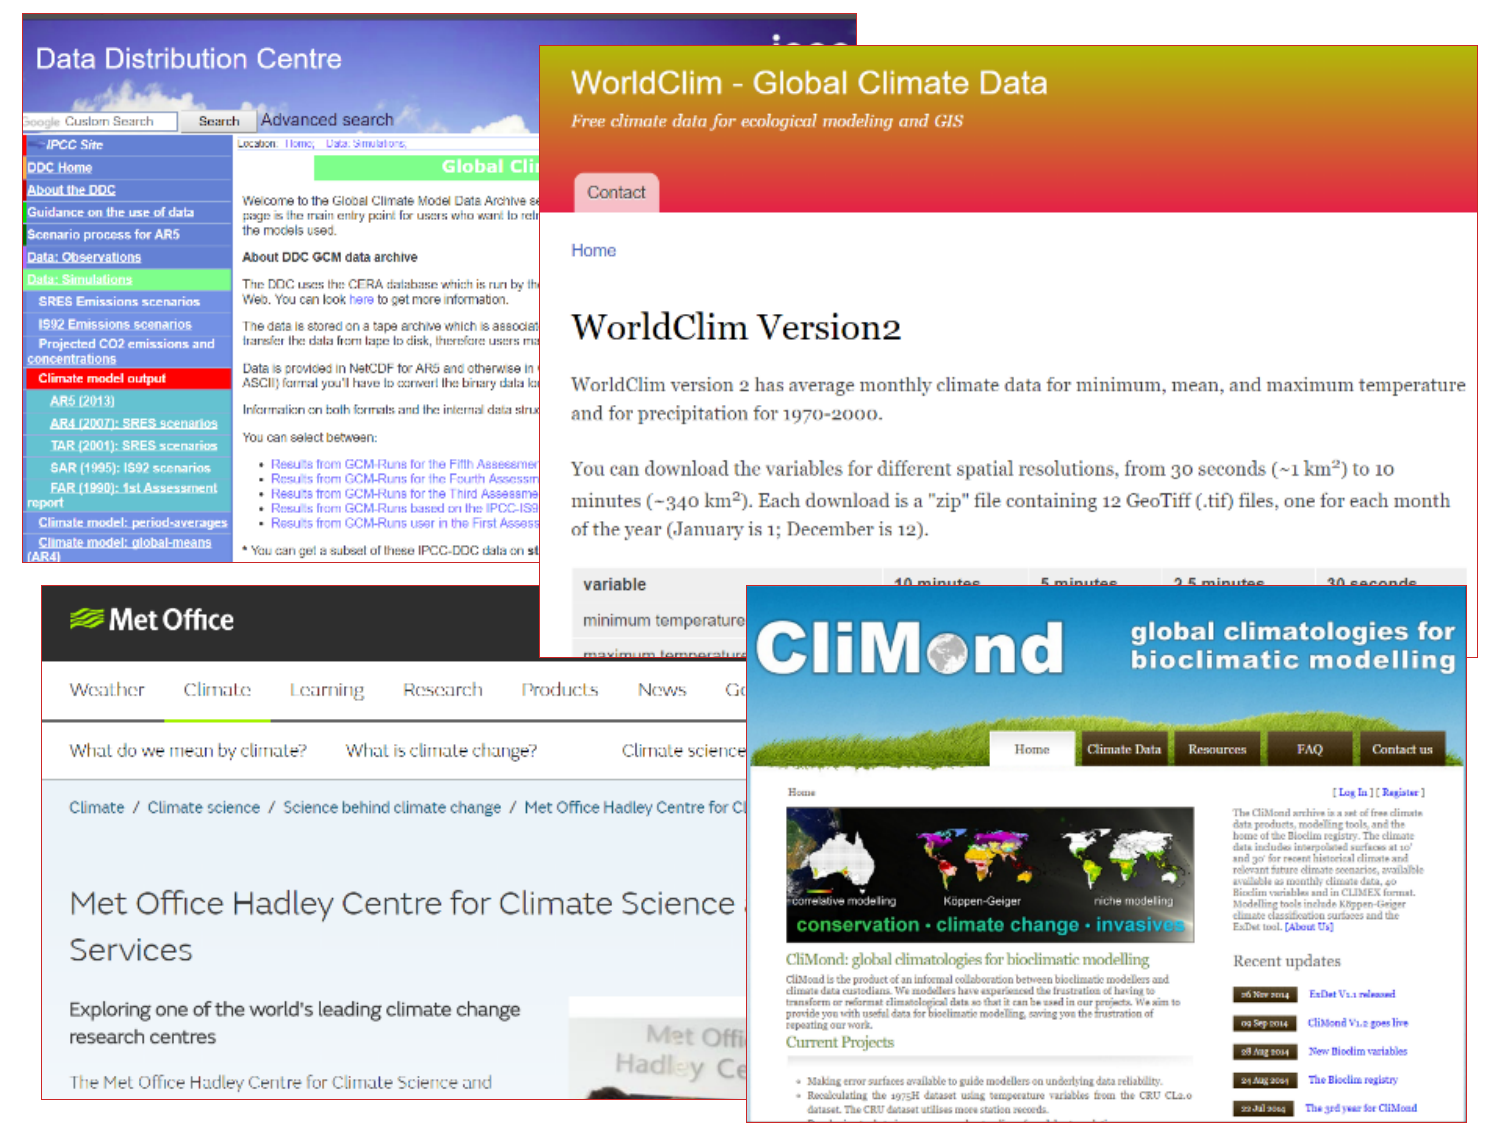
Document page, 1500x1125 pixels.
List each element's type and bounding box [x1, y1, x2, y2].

picture [41, 44, 1478, 1123]
list [22, 13, 857, 563]
